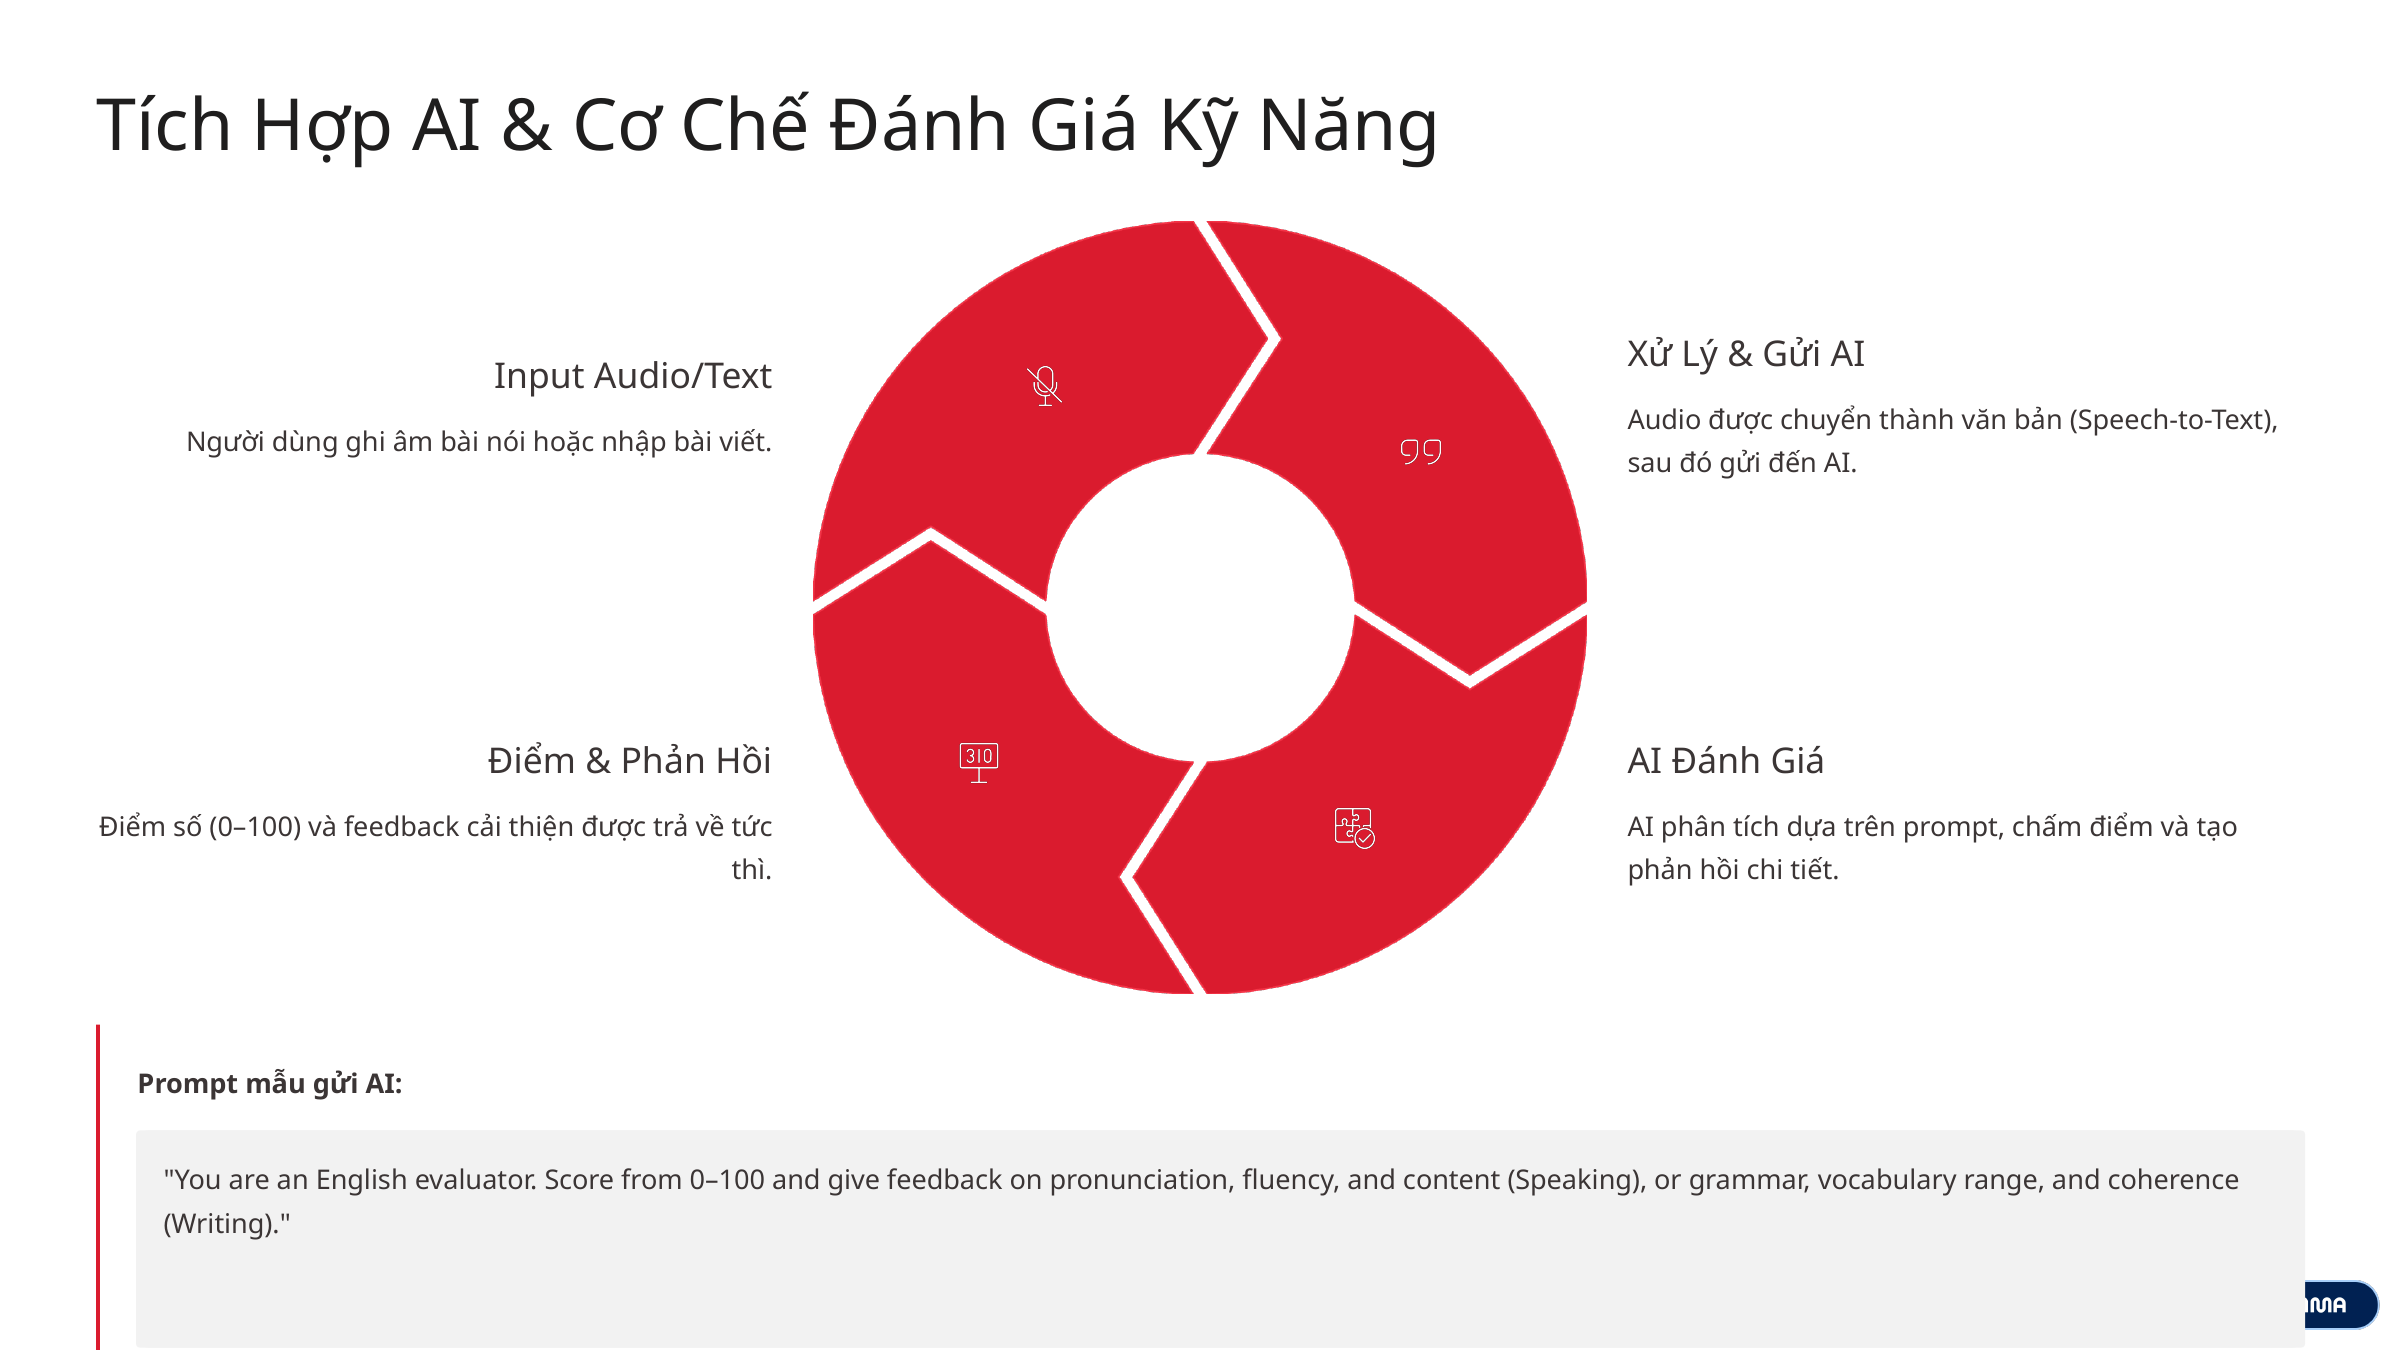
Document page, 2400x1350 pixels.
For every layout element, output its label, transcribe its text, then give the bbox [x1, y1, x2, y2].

text_box "You are an English evaluator. Score from 0–100 and give feedback on pronunciation, fluency, and content (Speaking), or grammar, vocabulary range, and coherence (Writing)." [163, 1151, 2278, 1328]
text_box AI phân tích dựa trên prompt, chấm điểm và tạo phản hồi chi tiết. [1627, 797, 2304, 886]
text_box Input Audio/Text [410, 351, 773, 397]
text_box Prompt mẫu gửi AI: [137, 1055, 2304, 1100]
text_box [136, 1130, 2306, 1348]
text_box Tích Hợp AI & Cơ Chế Đánh Giá Kỹ Năng [96, 75, 1542, 167]
text_box [96, 1024, 100, 1350]
text_box Điểm & Phản Hồi [410, 735, 773, 782]
text_box AI Đánh Giá [1627, 735, 1990, 782]
text_box Xử Lý & Gửi AI [1627, 328, 1990, 375]
text_box Audio được chuyển thành văn bản (Speech-to-Text), sau đó gửi đến AI. [1627, 390, 2304, 479]
text_box Người dùng ghi âm bài nói hoặc nhập bài viết. [96, 412, 773, 457]
picture [813, 221, 1587, 994]
text_box Điểm số (0–100) và feedback cải thiện được trả về tức thì. [96, 797, 773, 886]
picture [2306, 1271, 2389, 1339]
